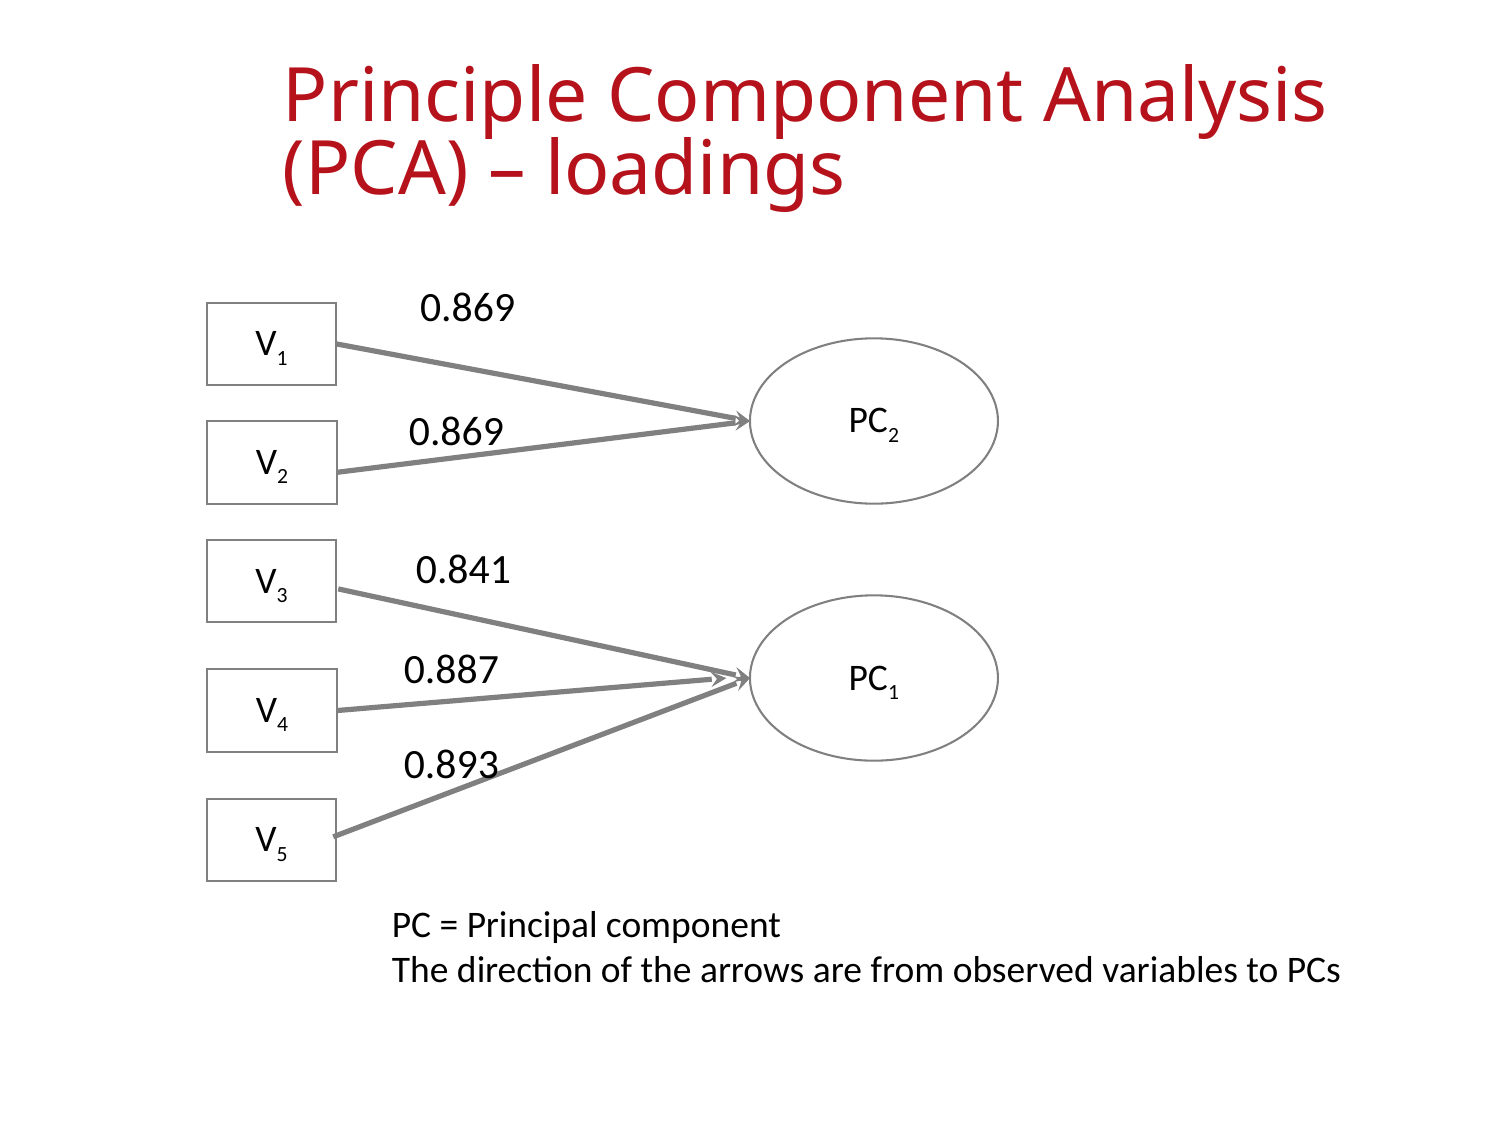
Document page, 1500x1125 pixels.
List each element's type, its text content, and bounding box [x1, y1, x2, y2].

text_box PC = Principal component The direction of the arrows are from observed variables to PCs [377, 892, 1358, 998]
title Principle Component Analysis (PCA) – loadings [267, 42, 1379, 232]
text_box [206, 272, 999, 882]
